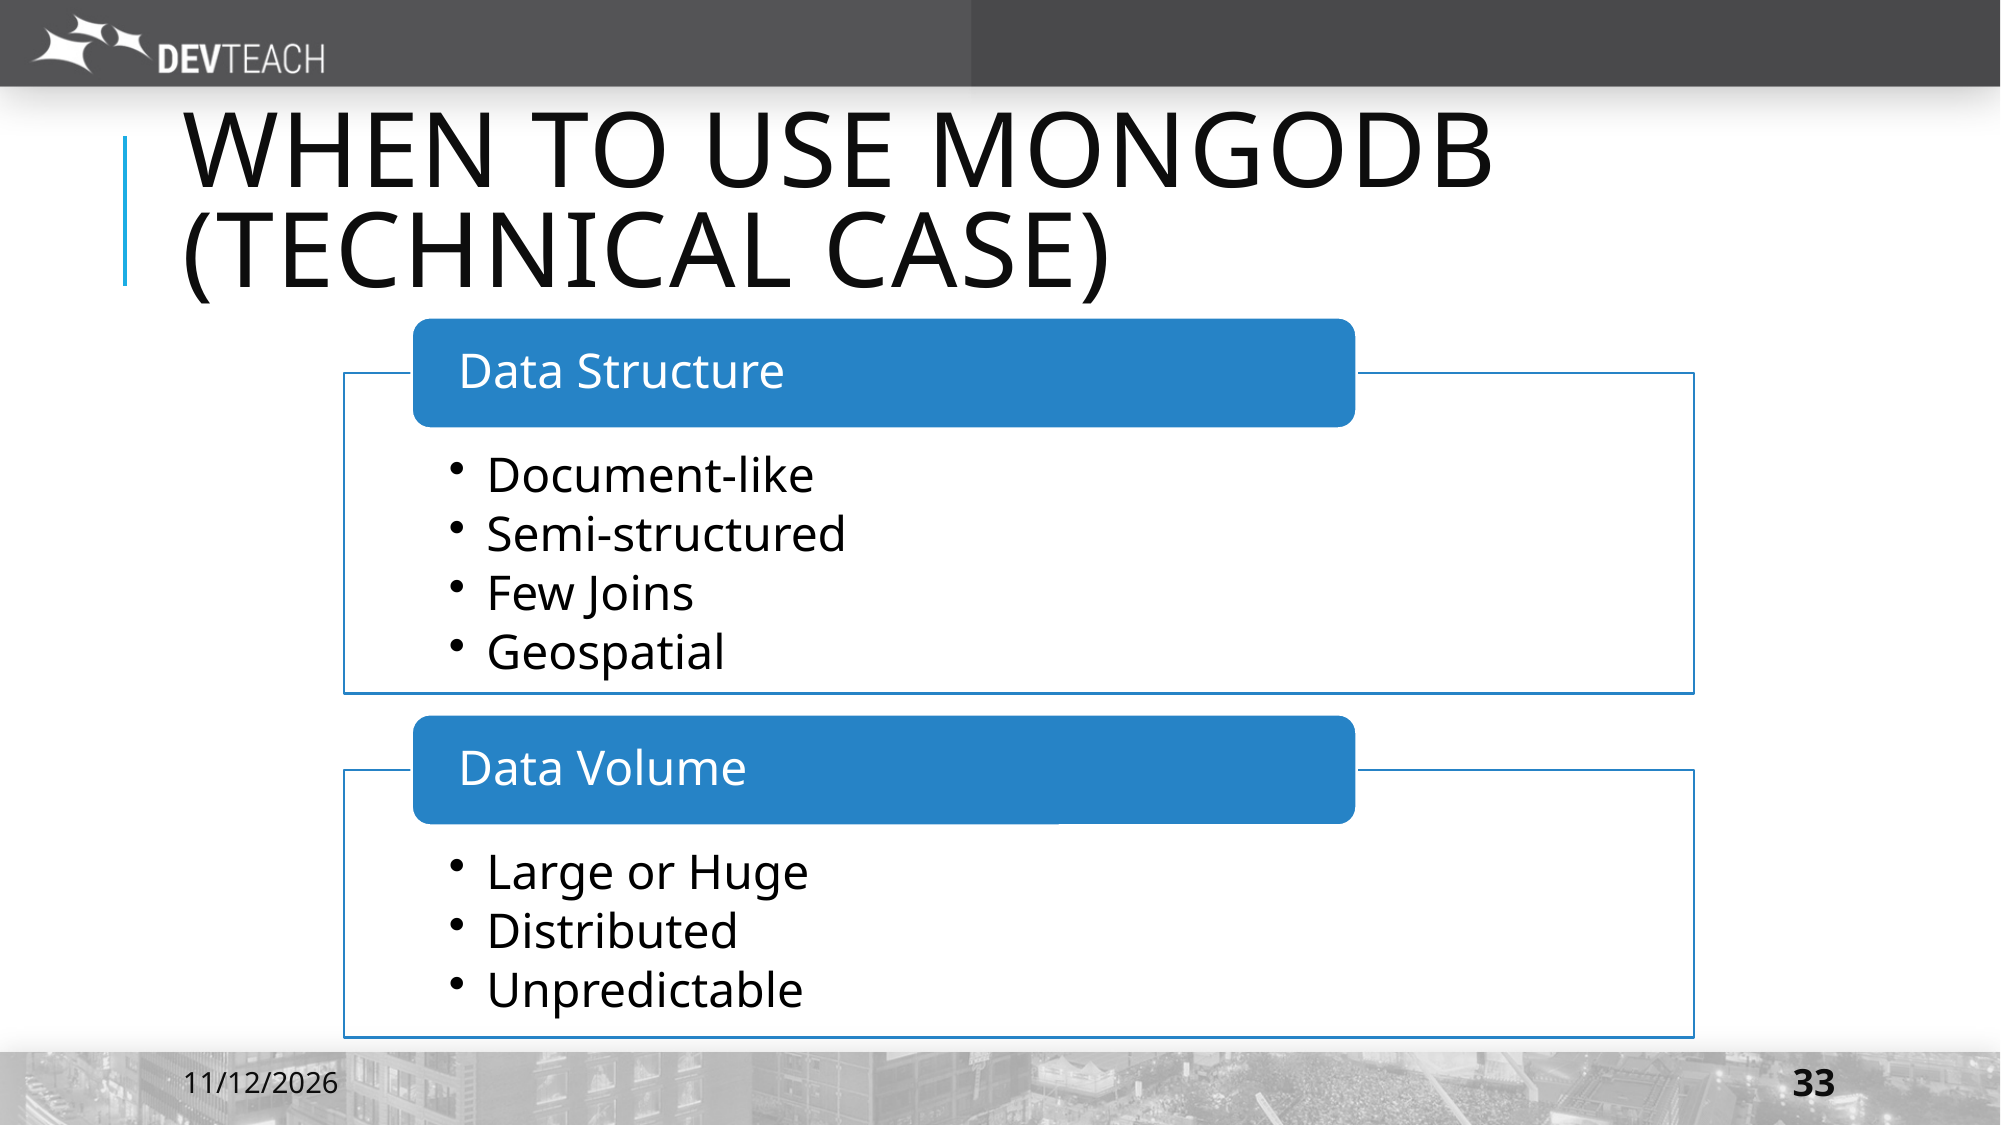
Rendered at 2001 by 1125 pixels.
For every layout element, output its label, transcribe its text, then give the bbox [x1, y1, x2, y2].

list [343, 305, 1695, 1049]
slide_number 33 [1777, 1061, 1938, 1107]
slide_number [168, 1061, 522, 1107]
title WHEN TO USE MongoDB (Technical CASE) [168, 136, 1763, 278]
picture [0, 0, 2001, 1125]
